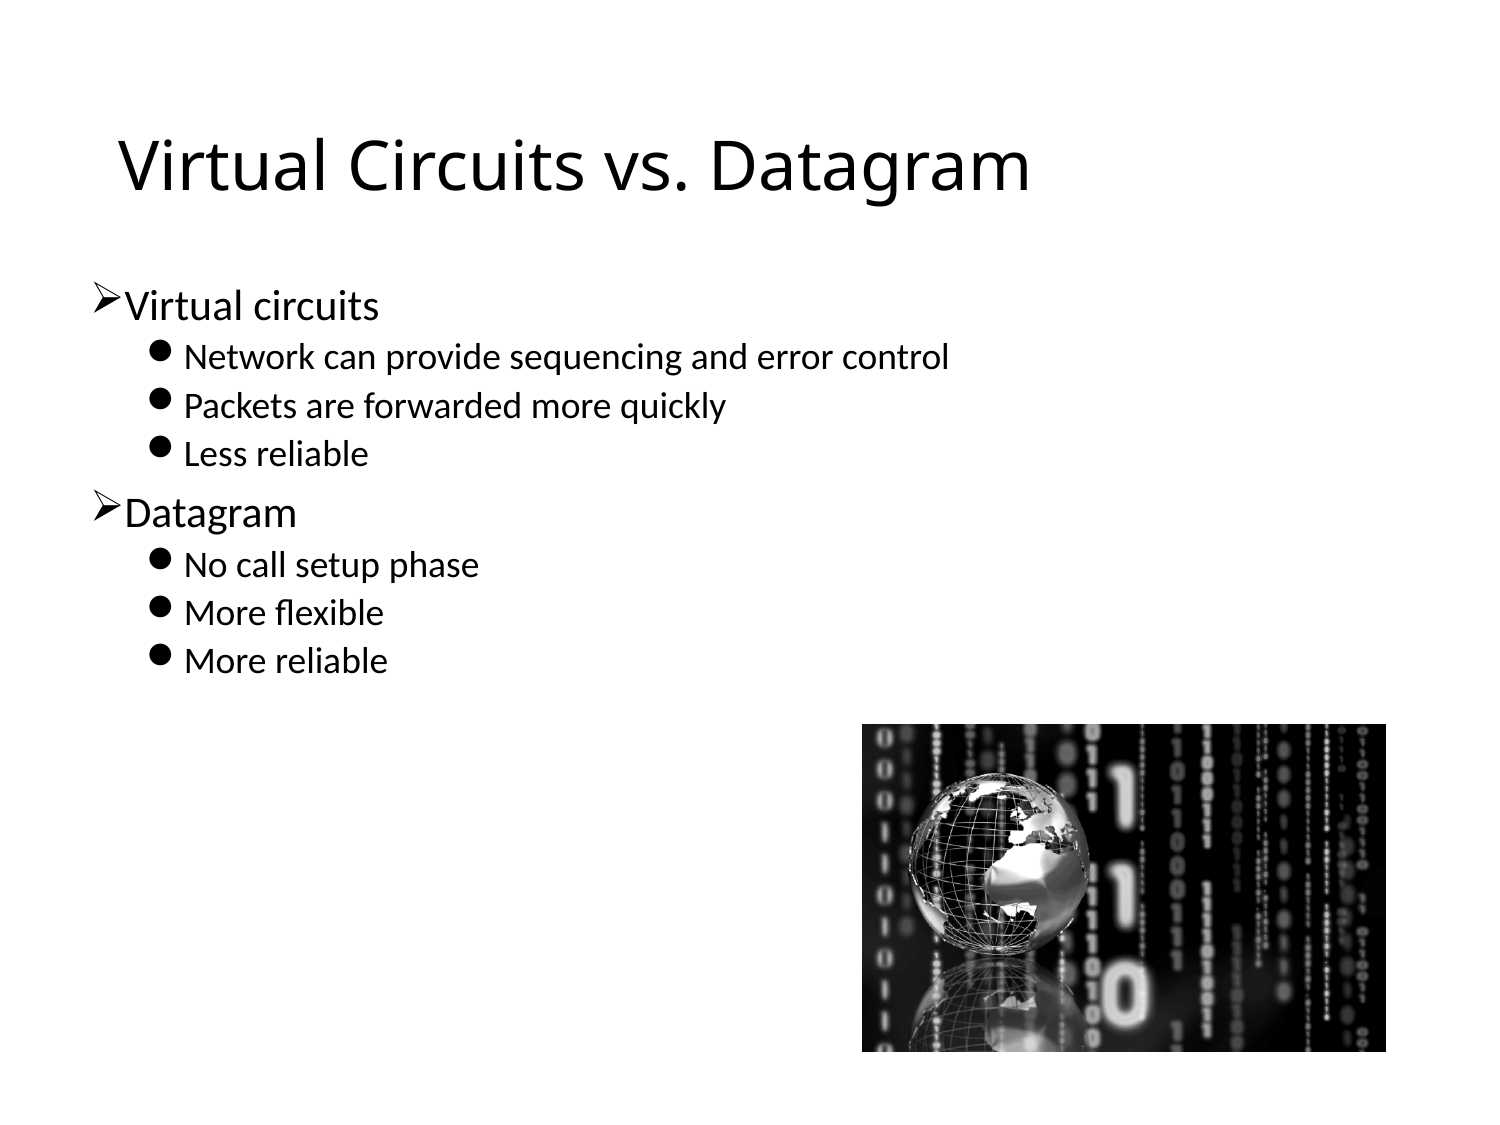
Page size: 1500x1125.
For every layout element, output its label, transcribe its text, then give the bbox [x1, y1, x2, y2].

picture [862, 724, 1386, 1052]
title Virtual Circuits vs. Datagram [103, 59, 1397, 275]
list Virtual circuits Network can provide sequencing and error control Packets are forwarded more quickly Less reliable Datagram No call setup phase More flexible More reliable [75, 275, 1425, 1075]
